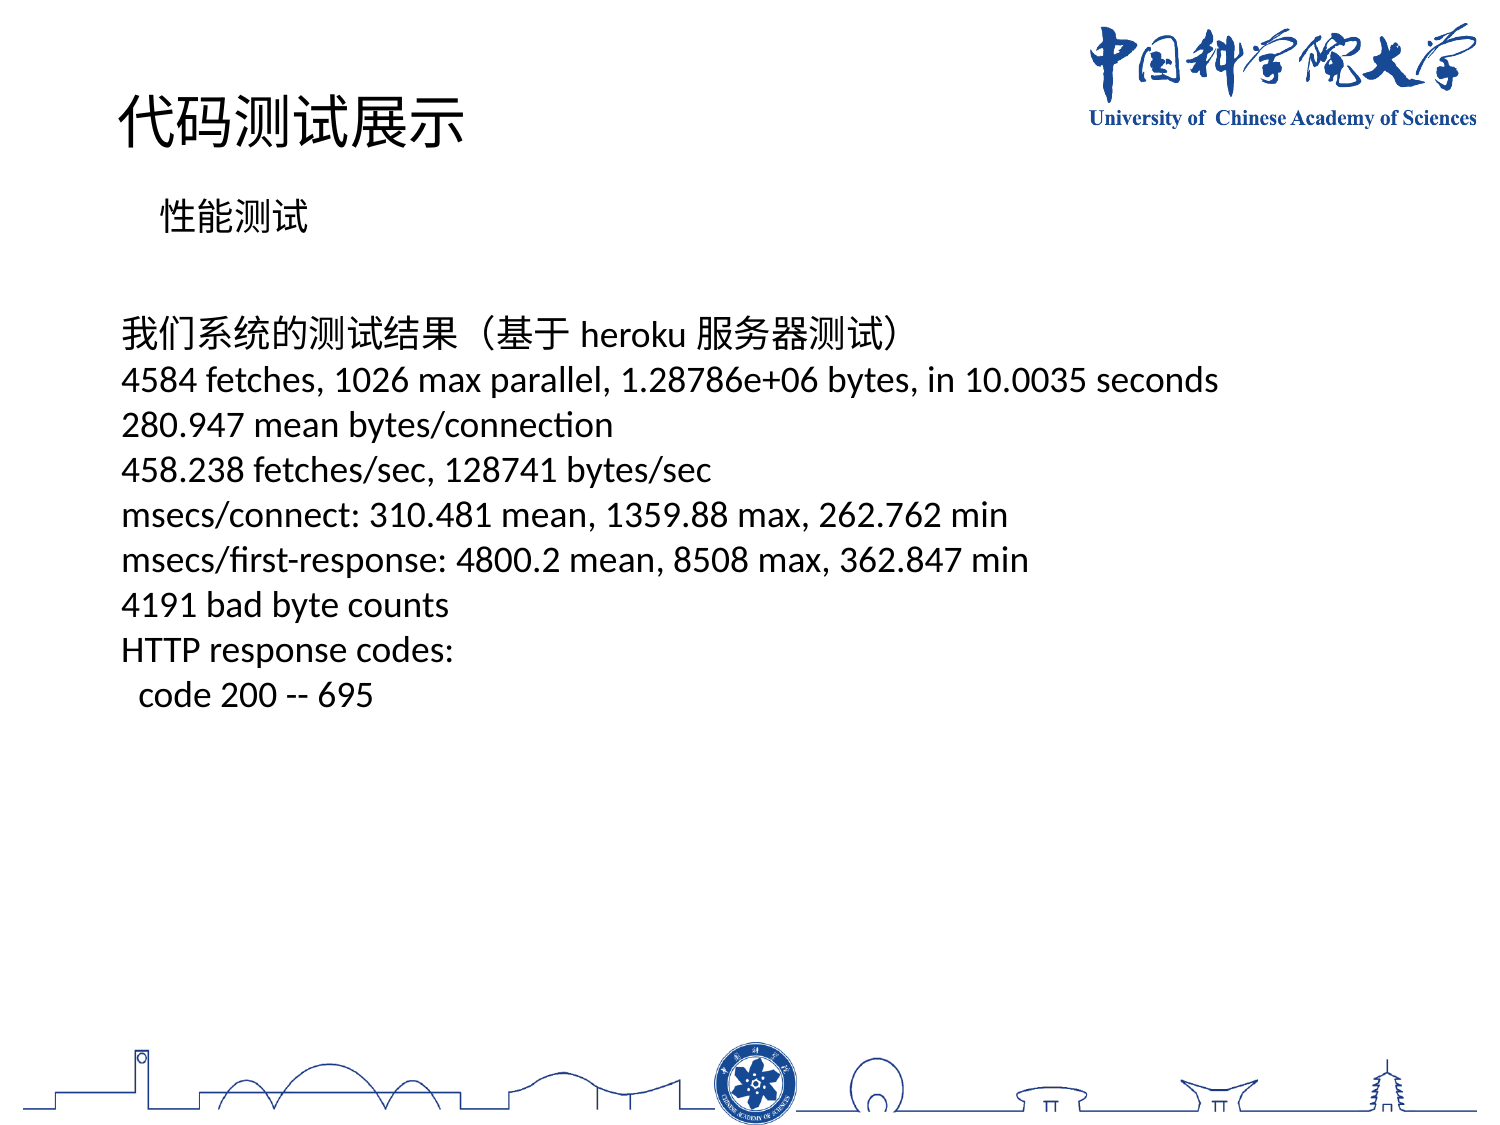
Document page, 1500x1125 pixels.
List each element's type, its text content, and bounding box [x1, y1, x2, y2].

picture [23, 1039, 1477, 1125]
text_box 性能测试 [144, 185, 325, 245]
picture [1078, 23, 1477, 129]
text_box 代码测试展示 [102, 78, 482, 163]
text_box 我们系统的测试结果（基于heroku服务器测试） 4584 fetches, 1026 max parallel, 1.28786e+06 bytes, in 10.0035 seconds 280.947 mean bytes/connection 458.238 fetches/sec, 128741 bytes/sec msecs/connect: 310.481 mean, 1359.88 max, 262.762 min msecs/first-response: 4800.2 mean, 8508 max, 362.847 min 4191 bad byte counts HTTP response codes: code 200 -- 695 [106, 302, 1235, 723]
